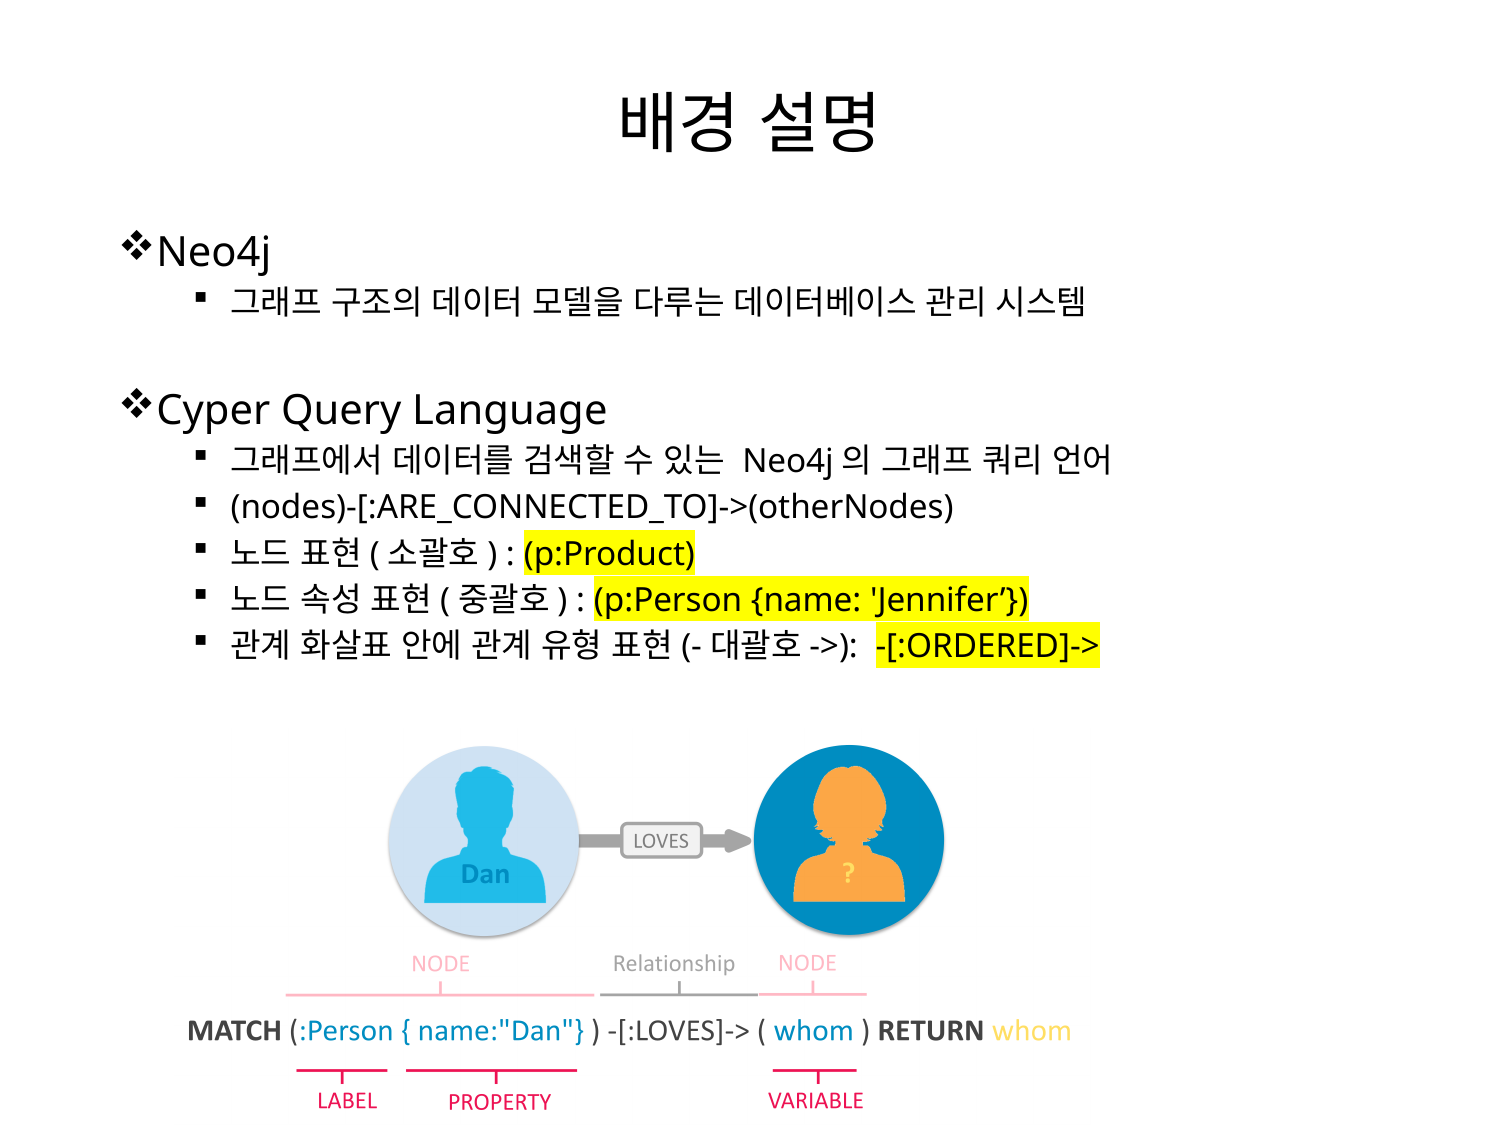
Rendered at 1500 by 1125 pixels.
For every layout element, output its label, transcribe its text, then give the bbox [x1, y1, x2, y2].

picture [174, 728, 1091, 1125]
text_box 배경 설명 [103, 59, 1397, 193]
list Neo4j 그래프 구조의 데이터 모델을 다루는 데이터베이스 관리 시스템 Cyper Query Language 그래프에서 데이터를 검색할 수 있는 Neo4j의 그래프 쿼리 언어 (nodes)-[:ARE_CONNECTED_TO]->(otherNodes) 노드 표현(소괄호) : (p:Product) 노드 속성 표현(중괄호) : (p:Person {name: 'Jennifer’}) 관계 화살표 안에 관계 유형 표현(-대괄호->): -[:ORDERED]-> [103, 222, 1397, 1014]
